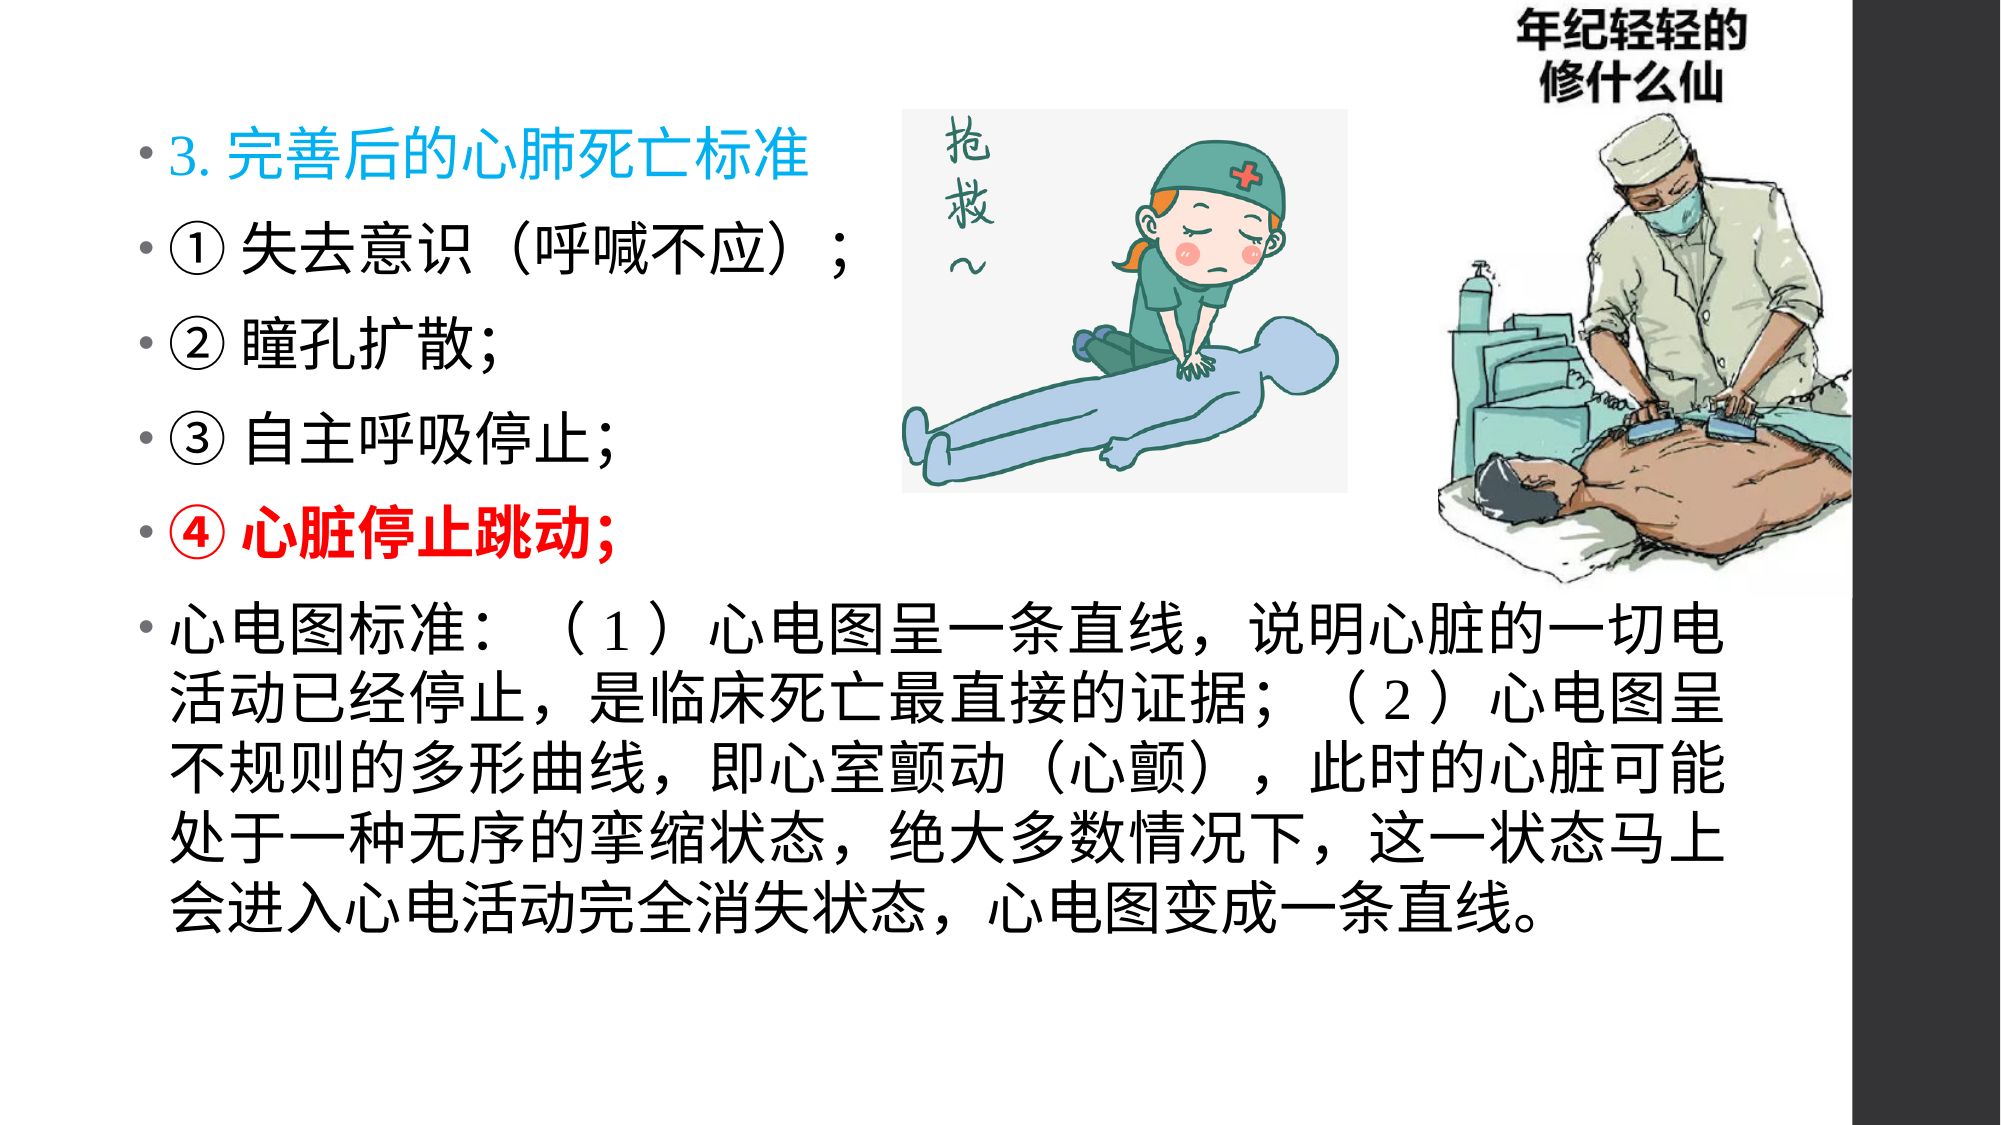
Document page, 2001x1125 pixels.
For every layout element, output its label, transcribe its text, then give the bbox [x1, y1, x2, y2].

picture [1437, 0, 1853, 598]
picture [901, 109, 1348, 493]
list 3.完善后的心肺死亡标准 ①失去意识（呼喊不应）； ②瞳孔扩散； ③自主呼吸停止； ④心脏停止跳动； 心电图标准：（1）心电图呈一条直线，说明心脏的一切电活动已经停止，是临床死亡最直接的证据；（2）心电图呈不规则的多形曲线，即心室颤动（心颤），此时的心脏可能处于一种无序的挛缩状态，绝大多数情况下，这一状态马上会进入心电活动完全消失状态，心电图变成一条直线。 [123, 109, 1742, 1086]
